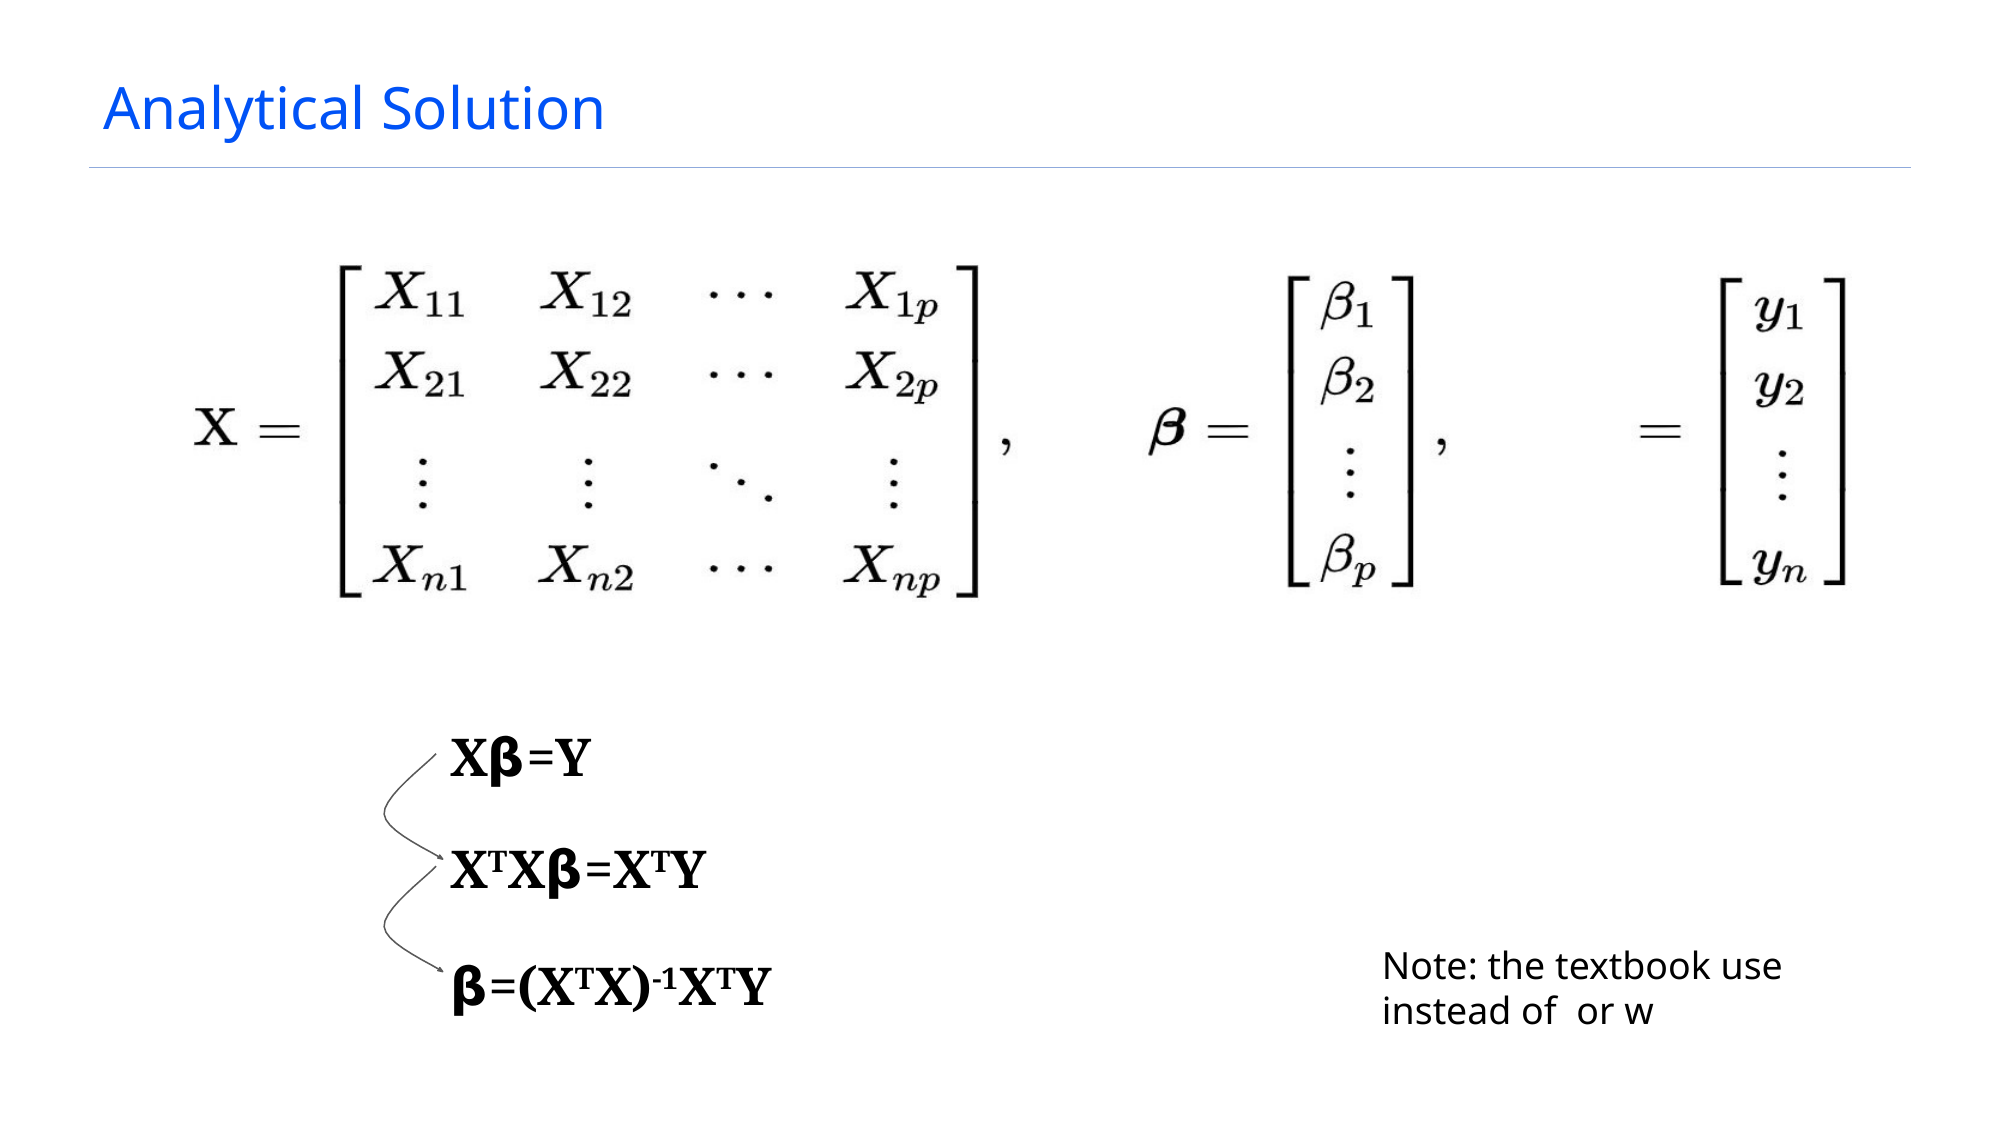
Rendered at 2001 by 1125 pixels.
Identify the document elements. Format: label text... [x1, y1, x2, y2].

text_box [383, 752, 444, 973]
text_box X𝝱=Y XTX𝝱=XTY 𝝱=(XTX)-1XTY [443, 722, 809, 1016]
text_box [193, 262, 1852, 602]
title Analytical Solution [88, 45, 1882, 151]
